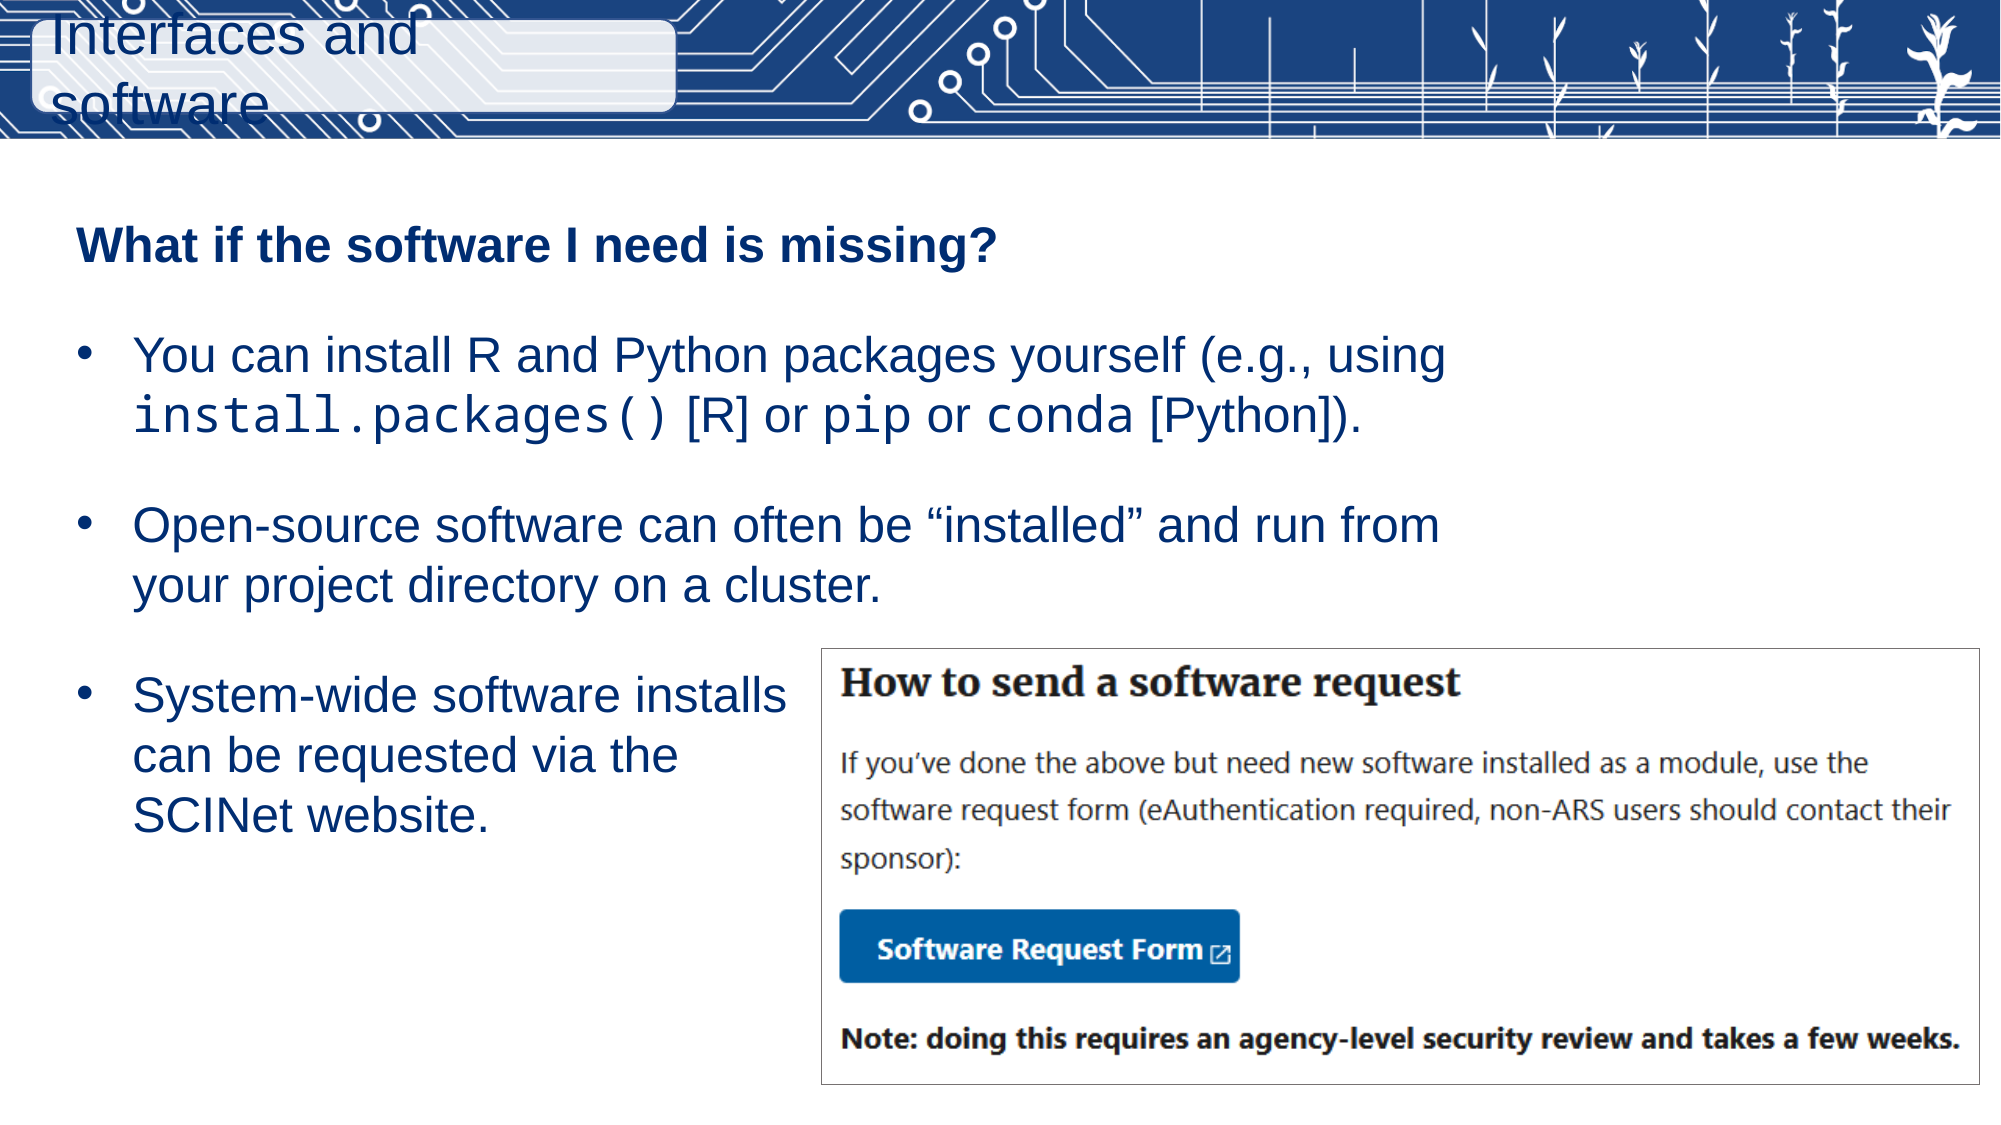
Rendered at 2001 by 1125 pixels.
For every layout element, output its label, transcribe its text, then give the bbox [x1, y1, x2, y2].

text_box What if the software I need is missing? You can install R and Python packages yourself (e.g., using install.packages() [R] or pip or conda [Python]). Open-source software can often be “installed” and run from your project directory on a cluster. System-wide software installs can be requested via the SCINet website. [61, 204, 1466, 850]
text_box Interfaces and software [30, 18, 678, 115]
picture [0, 0, 2001, 1125]
